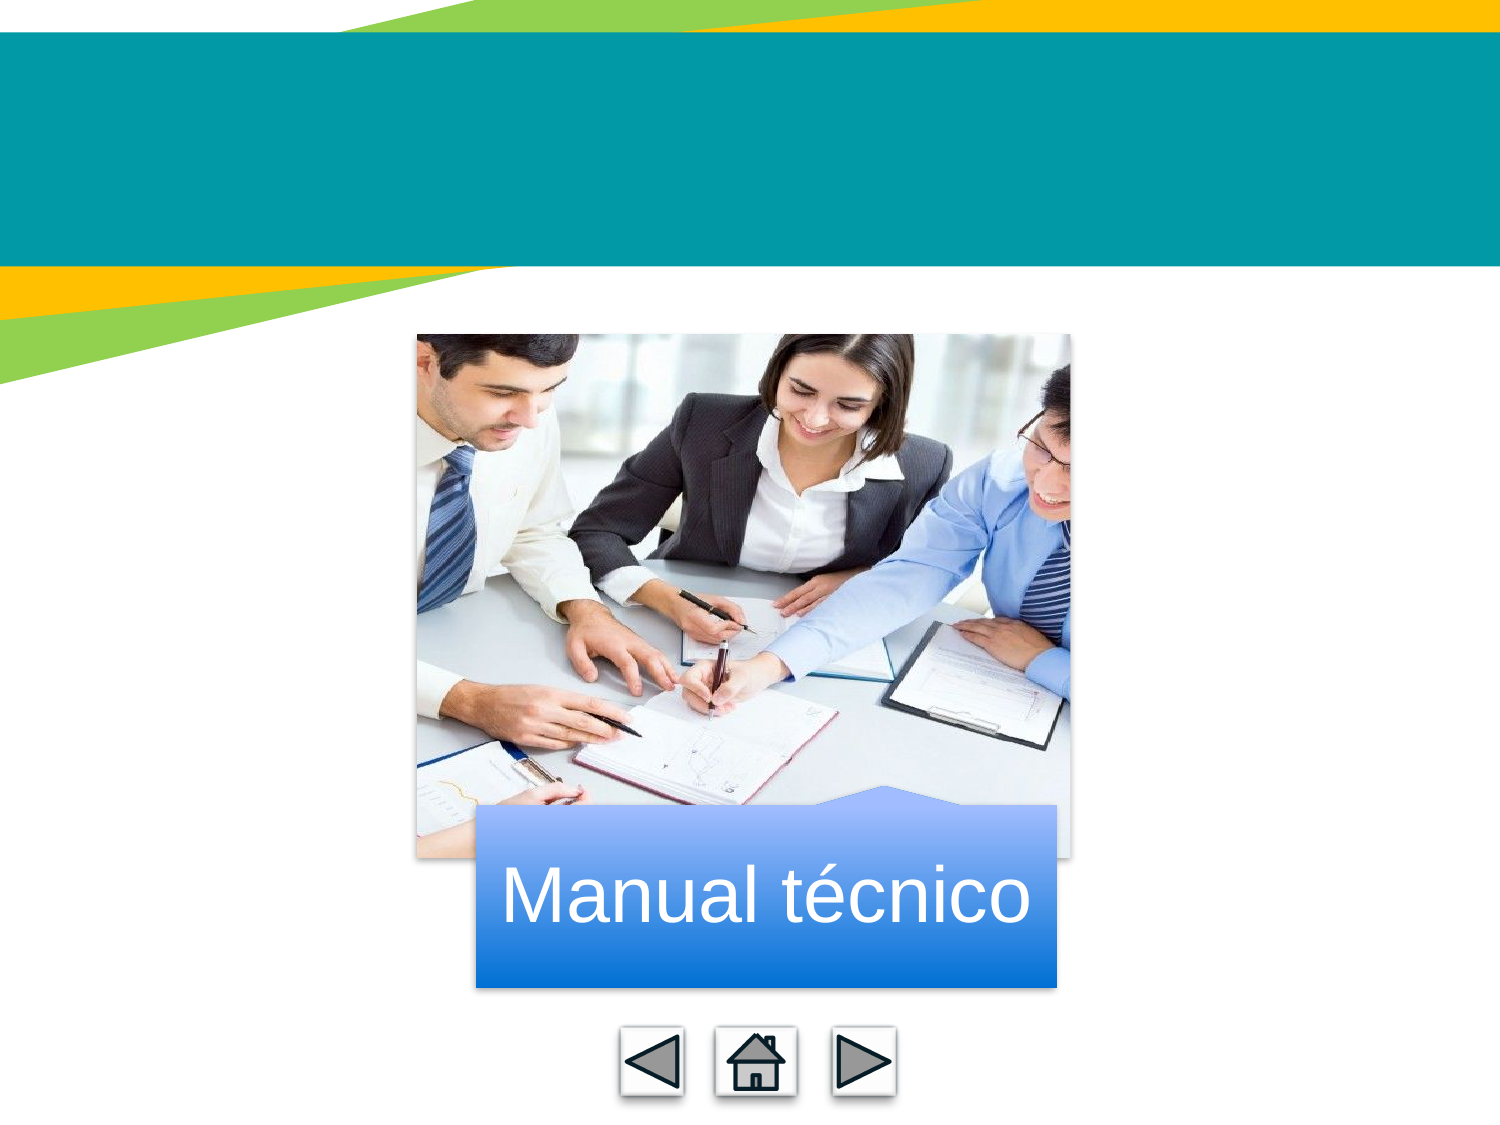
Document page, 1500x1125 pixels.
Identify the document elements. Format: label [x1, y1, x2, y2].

text_box [837, 1032, 892, 1092]
text_box [625, 1032, 679, 1092]
text_box [215, 334, 1273, 989]
text_box [720, 1032, 792, 1092]
